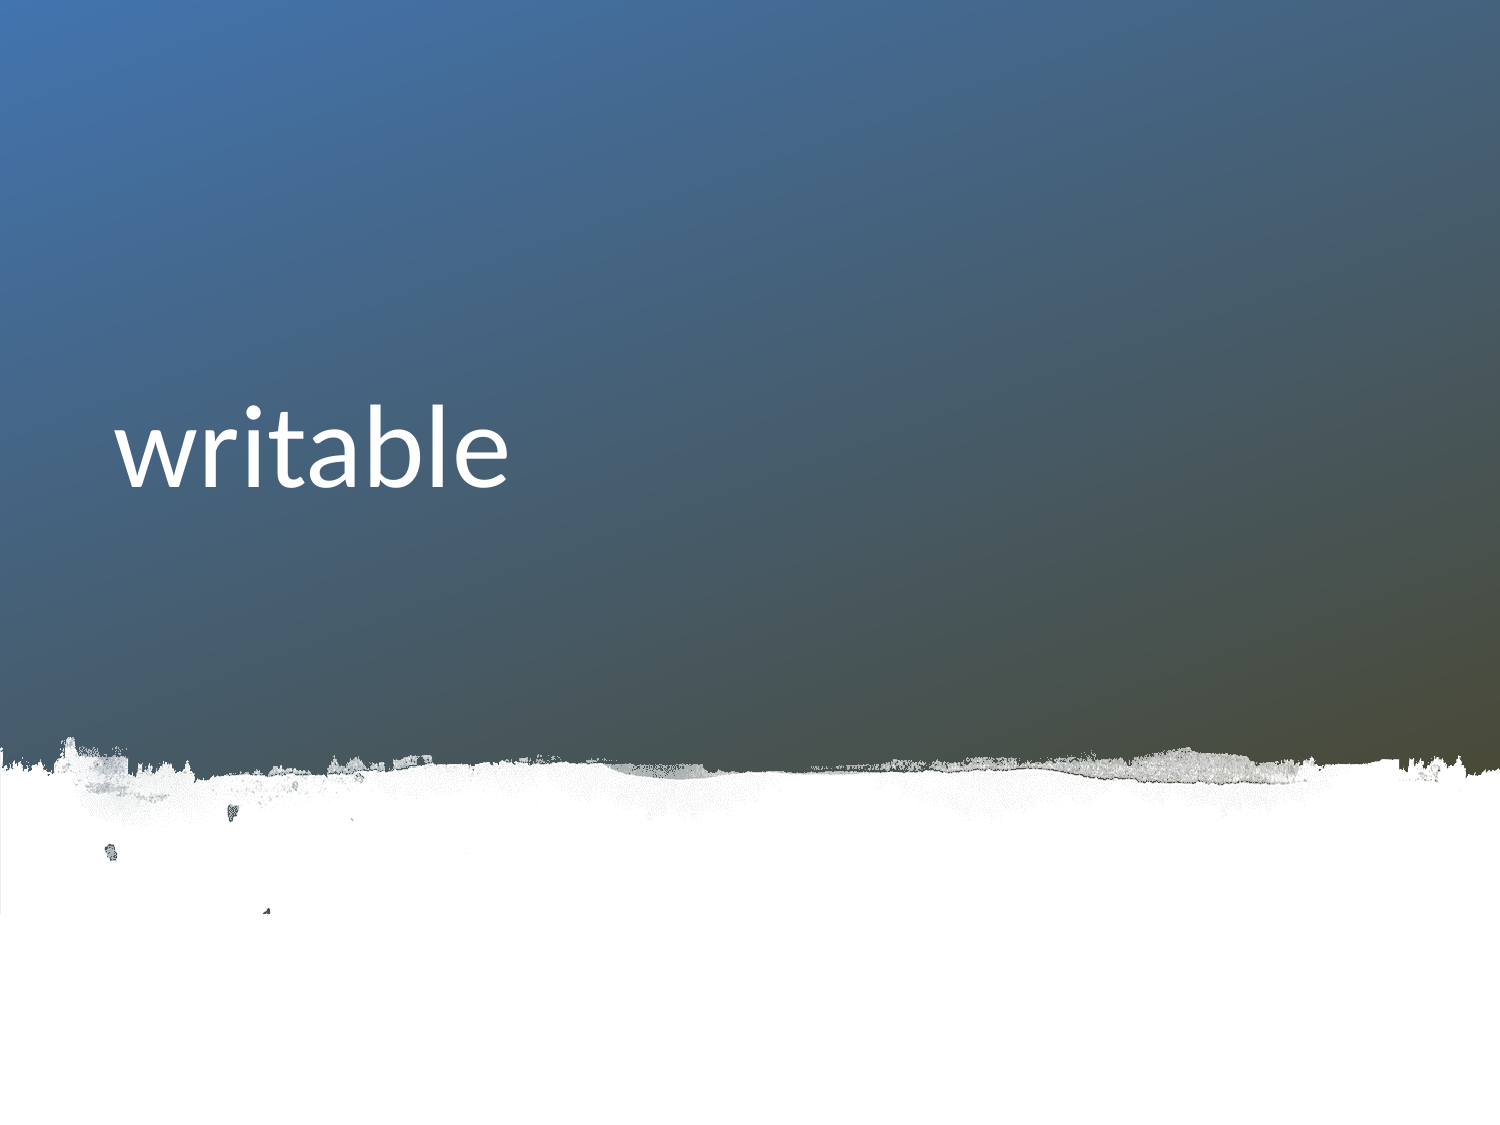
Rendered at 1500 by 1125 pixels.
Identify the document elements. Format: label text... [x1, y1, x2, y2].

text_box [0, 0, 1500, 624]
picture [0, 624, 1500, 1125]
title writable [98, 195, 1332, 623]
